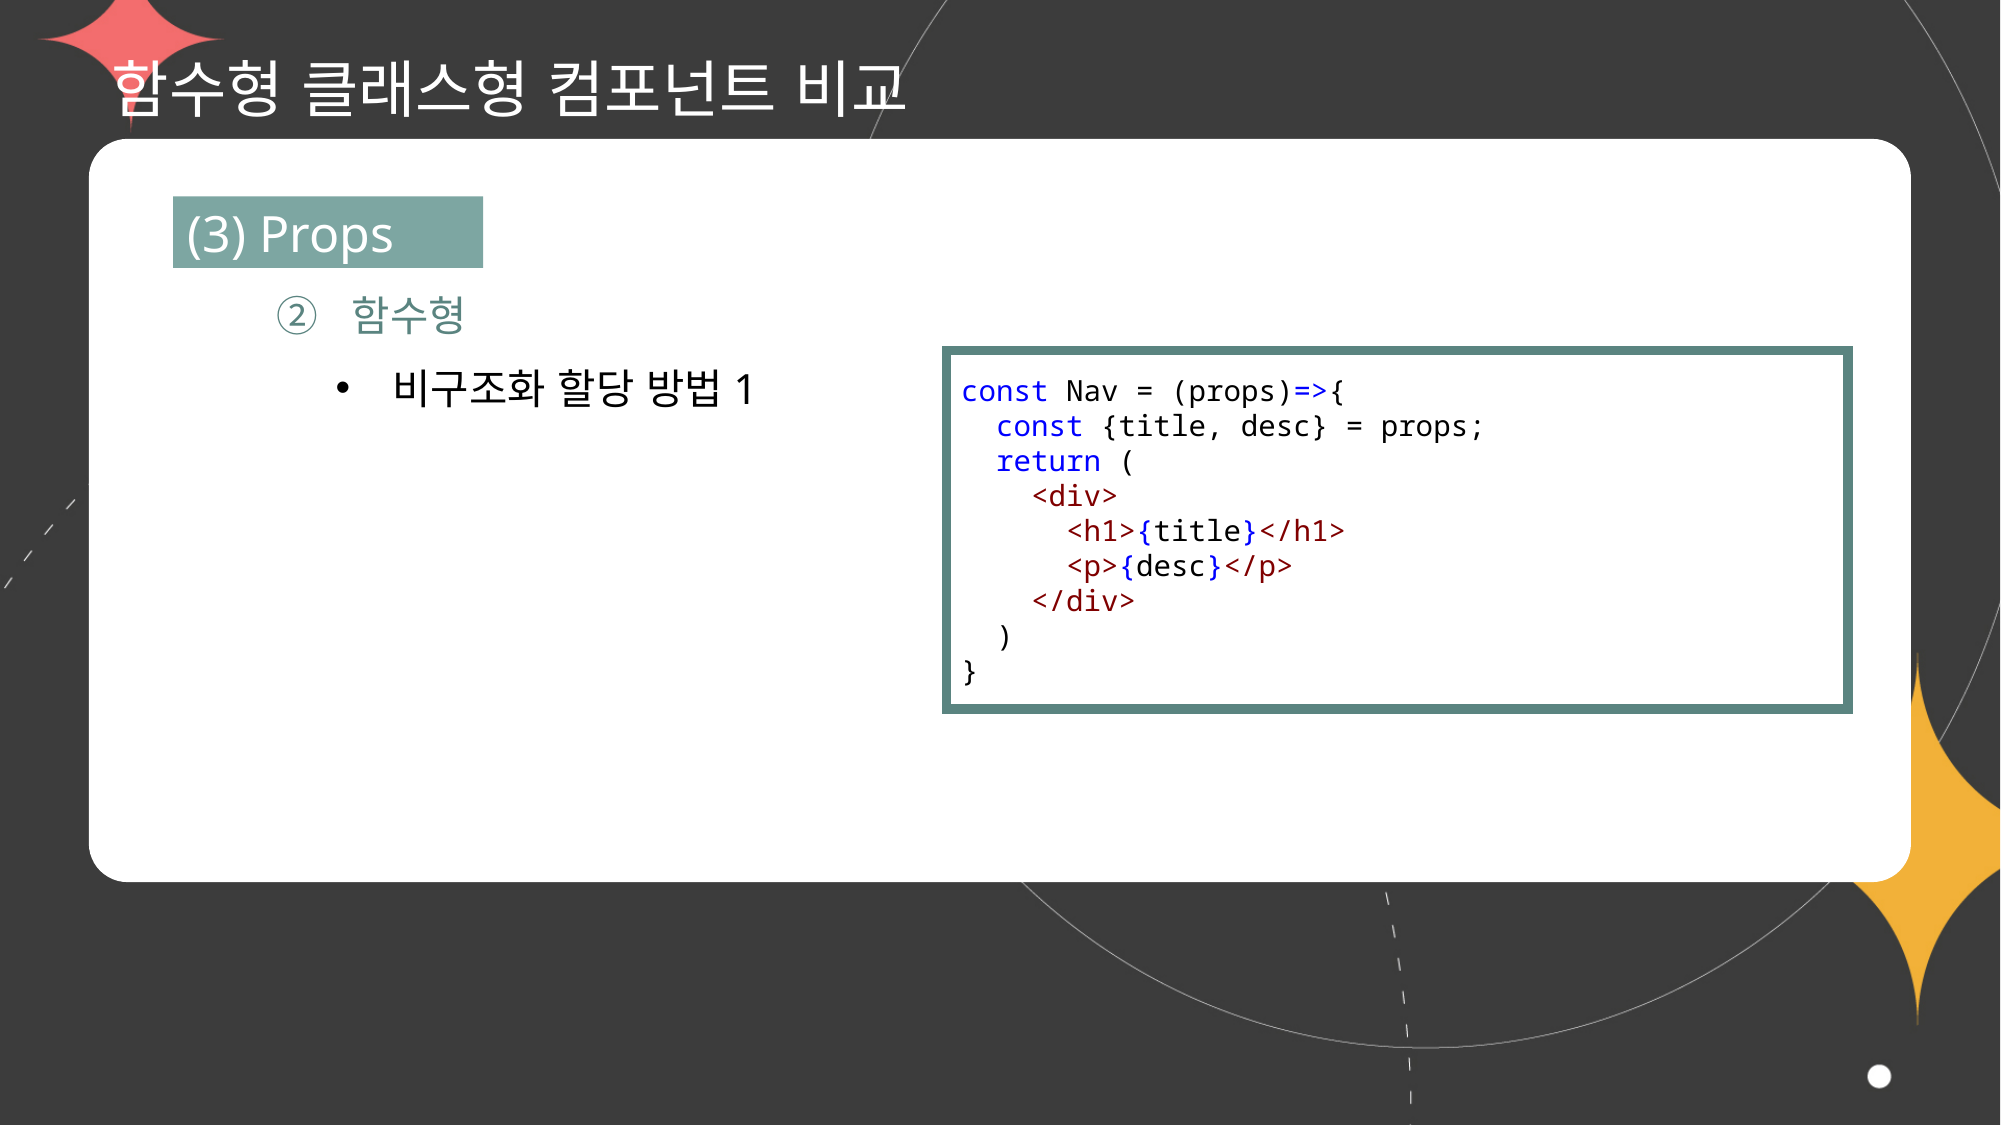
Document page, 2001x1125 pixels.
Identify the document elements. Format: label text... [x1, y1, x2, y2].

text_box (3) Props [172, 195, 484, 269]
title 함수형 클래스형 컴포넌트 비교 [96, 50, 1069, 135]
text_box const Nav = (props)=>{ const {title, desc} = props; return ( <div> <h1>{title}</h1> <p>{desc}</p> </div> ) } [945, 349, 1849, 710]
picture [0, 0, 2001, 1125]
text_box 비구조화 할당 방법1 [320, 330, 947, 470]
text_box ② 함수형 [261, 279, 836, 351]
